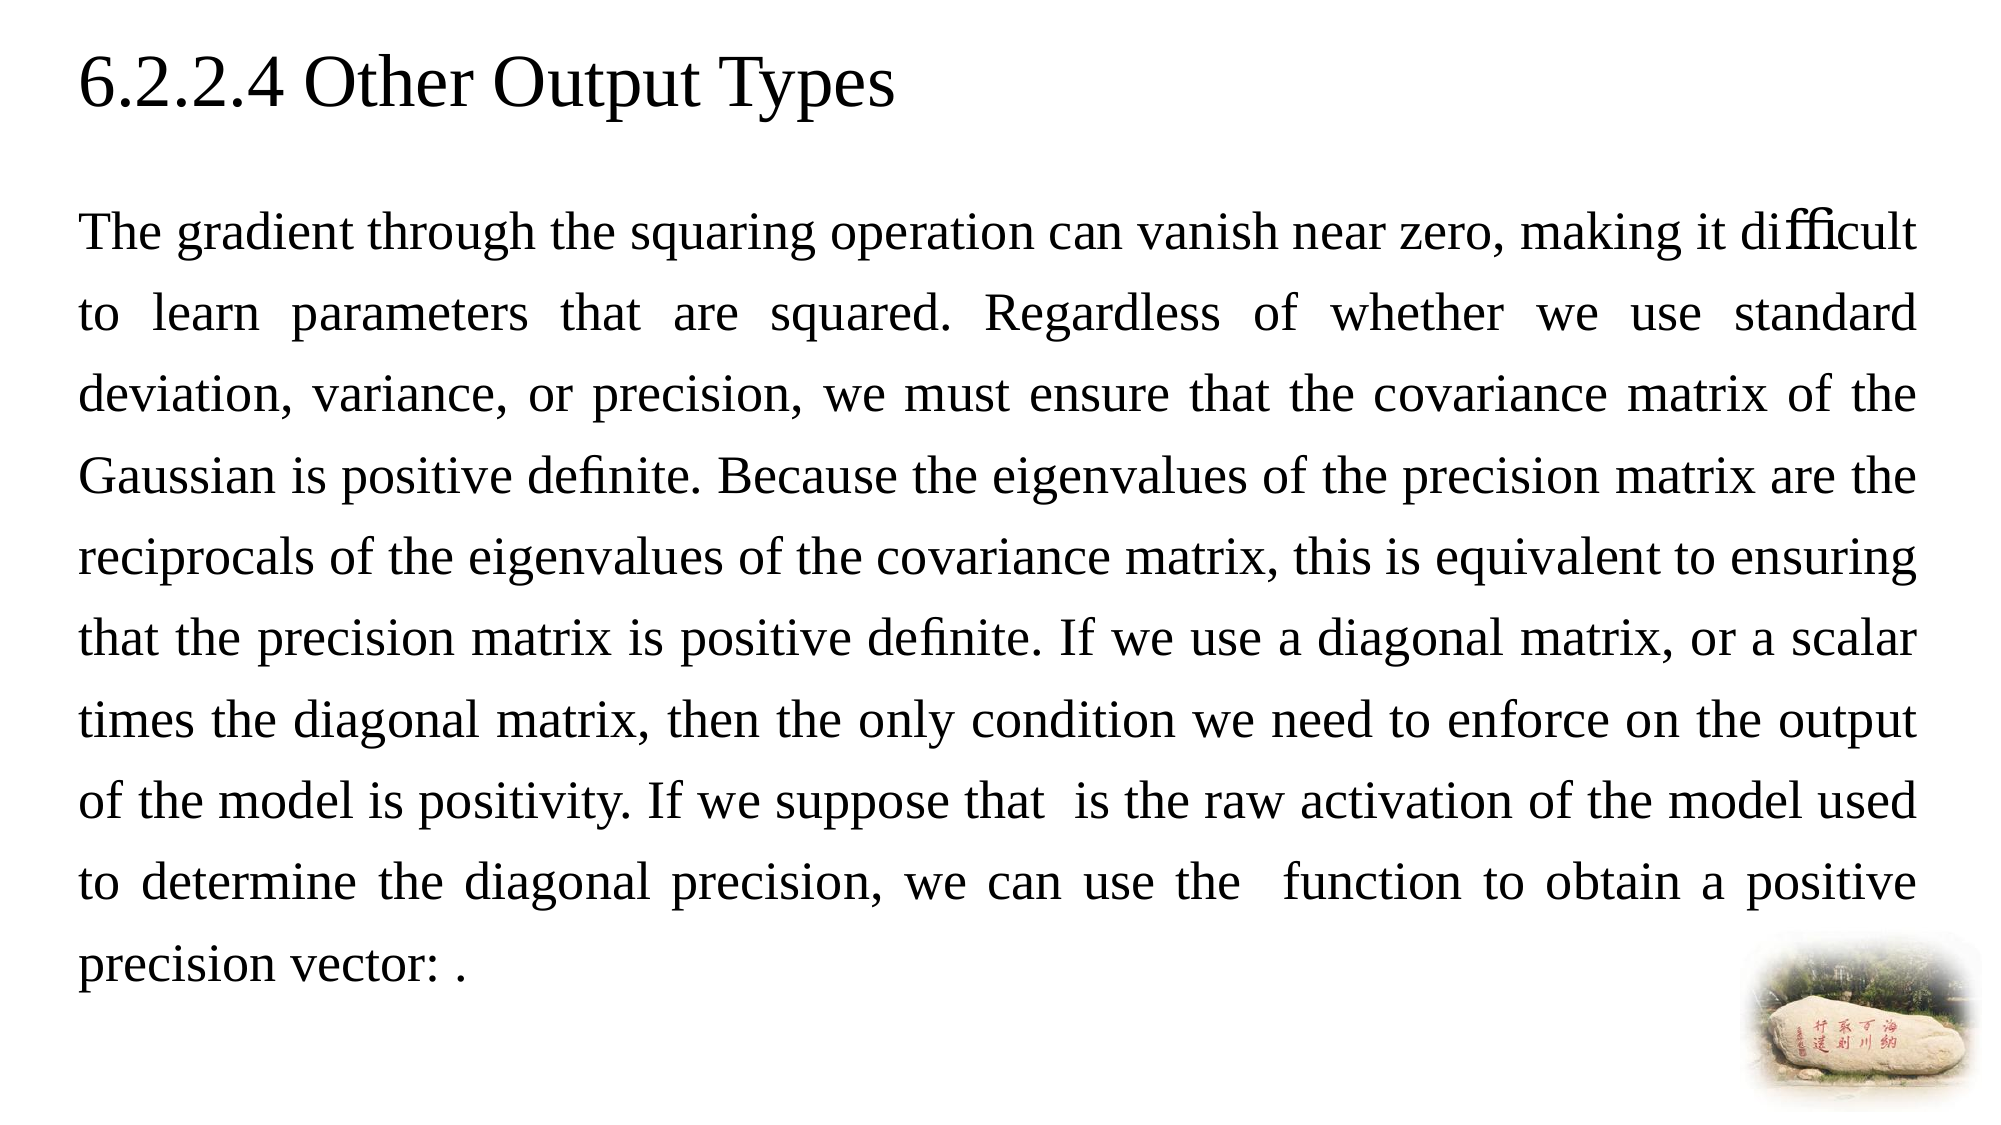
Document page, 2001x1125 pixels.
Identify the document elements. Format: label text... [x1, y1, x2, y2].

title 6.2.2.4 Other Output Types [63, 21, 1936, 142]
picture [1740, 927, 1985, 1112]
